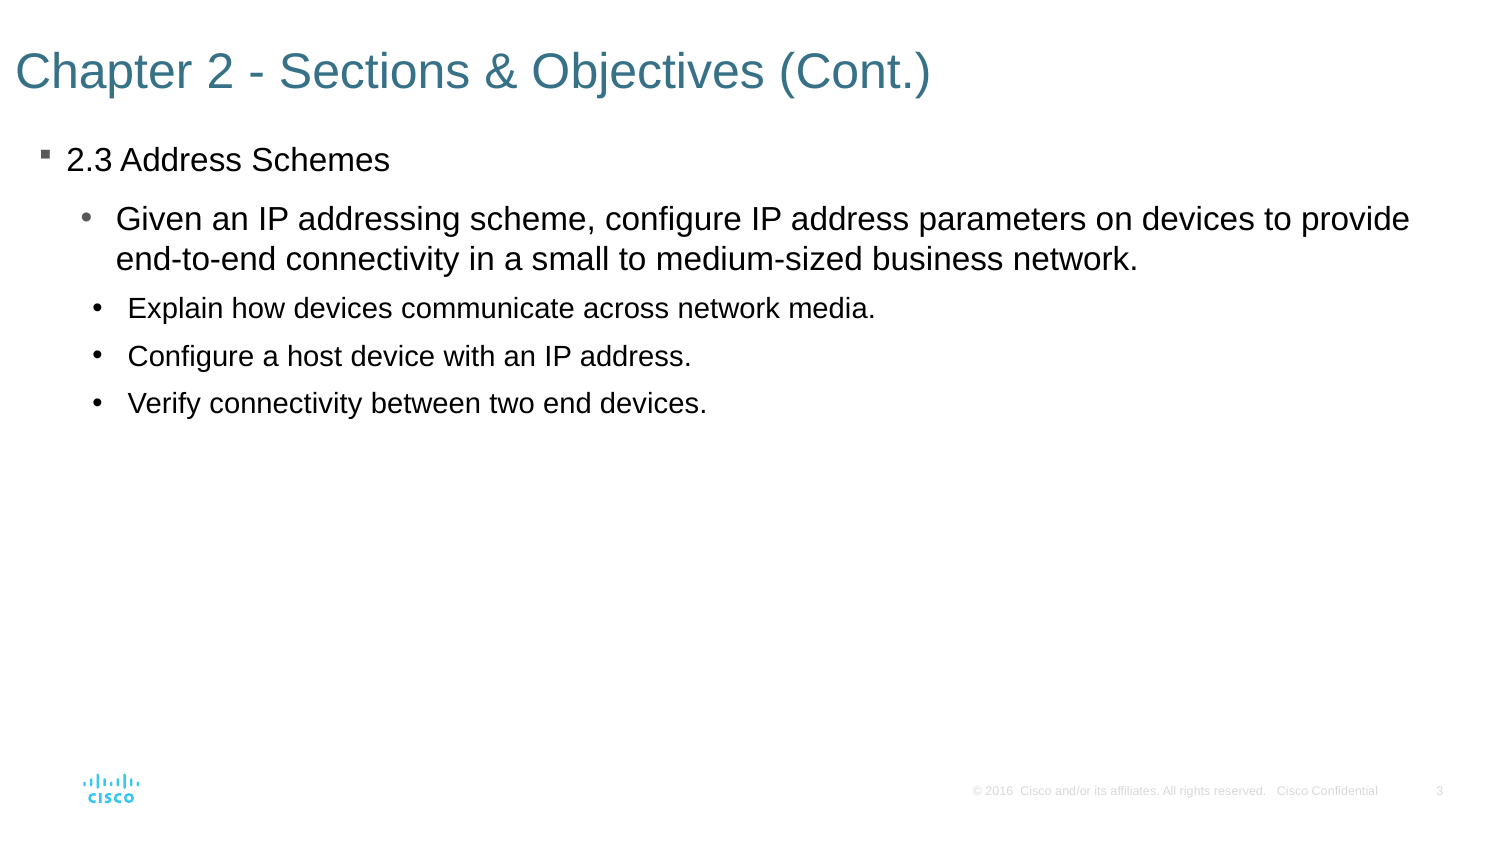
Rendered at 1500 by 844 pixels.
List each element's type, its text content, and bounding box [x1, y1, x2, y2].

title Chapter 2 - Sections & Objectives (Cont.) [0, 6, 1500, 131]
list 2.3 Address Schemes Given an IP addressing scheme, configure IP address parameters on devices to provide end-to-end connectivity in a small to medium-sized business network. Explain how devices communicate across network media. Configure a host device with an IP address. Verify connectivity between two end devices. [23, 131, 1476, 813]
